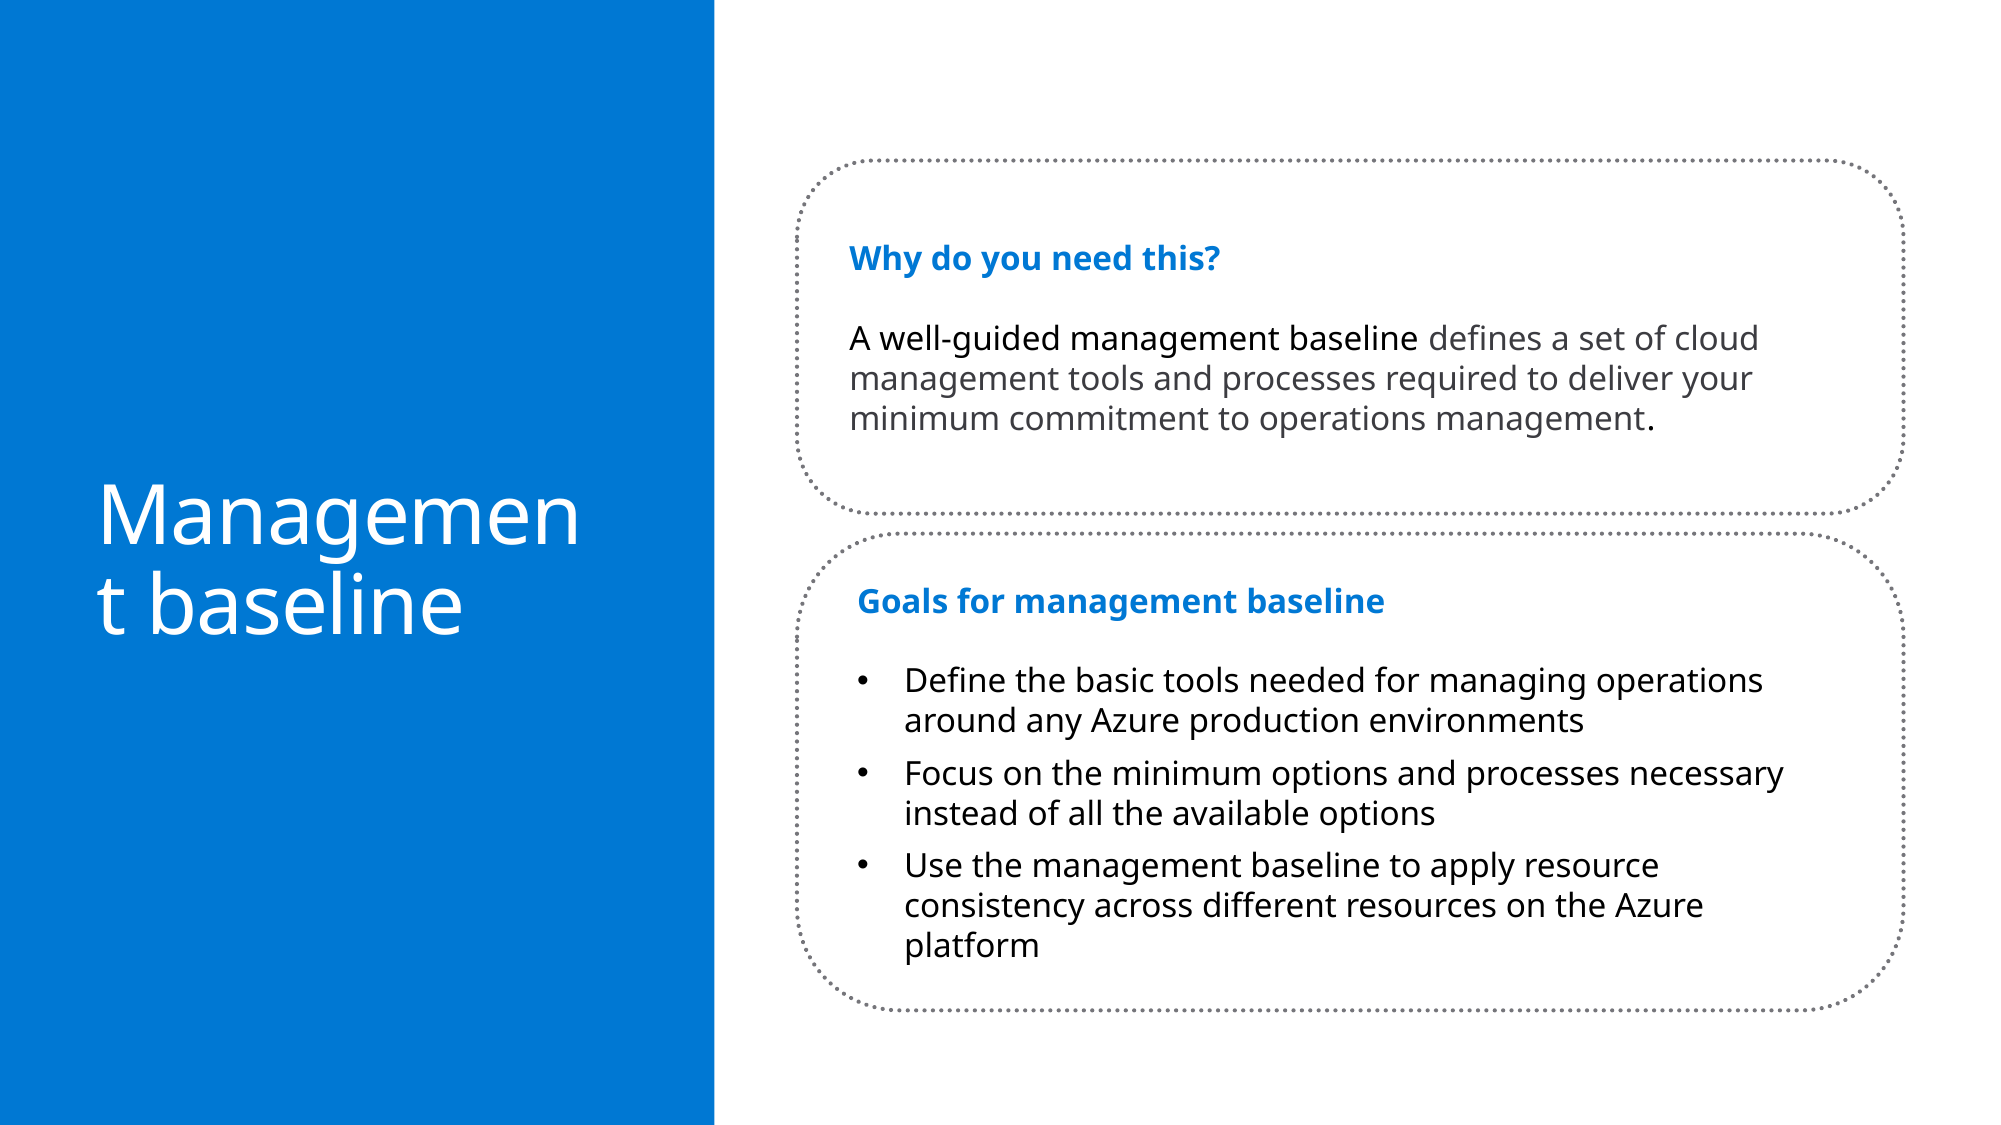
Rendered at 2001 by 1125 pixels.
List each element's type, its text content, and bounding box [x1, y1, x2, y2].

text_box Goals for management baseline Define the basic tools needed for managing operations around any Azure production environments Focus on the minimum options and processes necessary instead of all the available options Use the management baseline to apply resource consistency across different resources on the Azure platform [796, 532, 1905, 1012]
title Management baseline [96, 96, 619, 1029]
text_box Why do you need this? A well-guided management baseline defines a set of cloud management tools and processes required to deliver your minimum commitment to operations management. [796, 159, 1905, 515]
